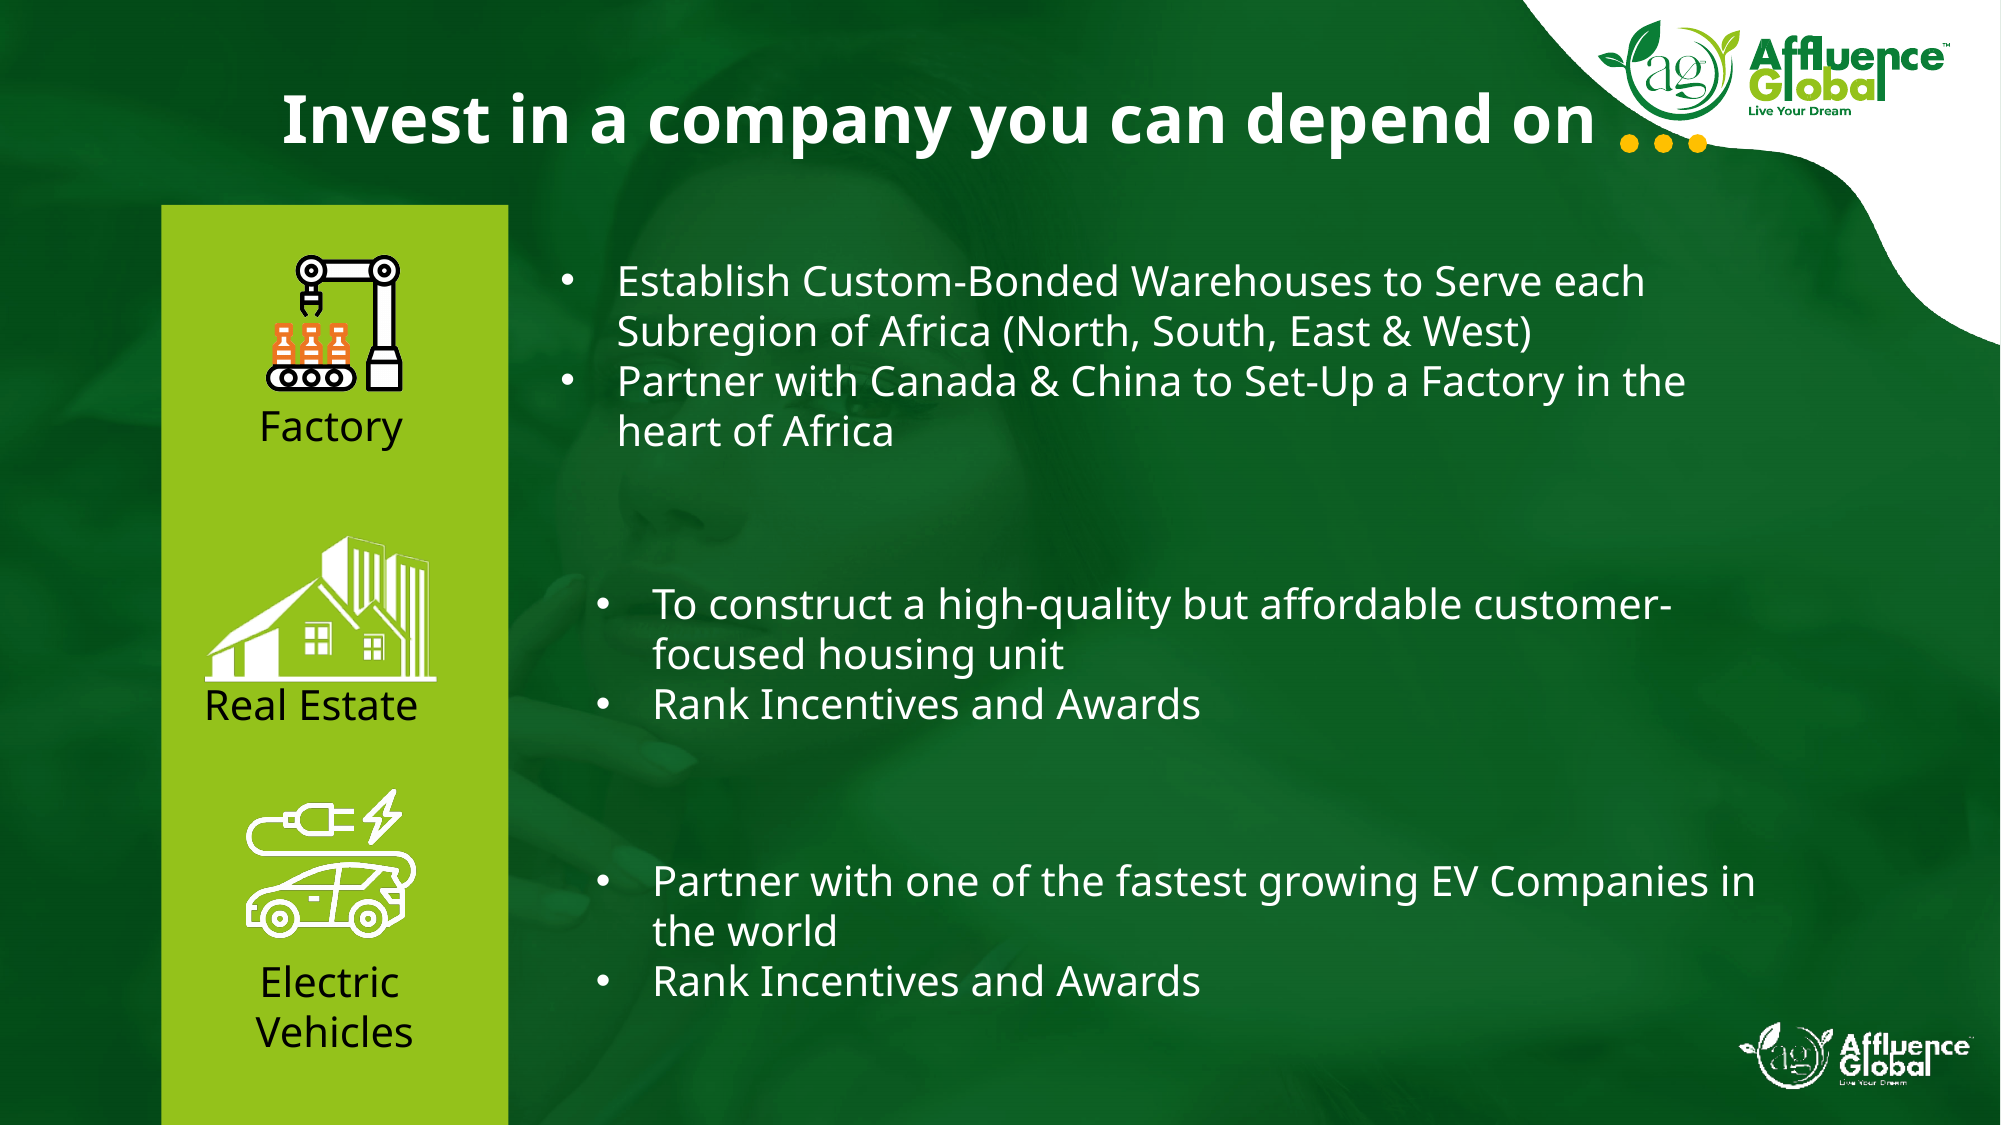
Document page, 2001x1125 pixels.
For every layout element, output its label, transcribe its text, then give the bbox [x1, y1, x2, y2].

picture [240, 763, 422, 944]
text_box To construct a high-quality but affordable customer-focused housing unit Rank Incentives and Awards [575, 557, 1786, 748]
picture [192, 525, 450, 695]
text_box [160, 750, 509, 1125]
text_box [1597, 27, 1950, 116]
text_box Real Estate [46, 659, 576, 750]
text_box Factory [212, 379, 450, 470]
picture [0, 0, 2001, 1125]
text_box Invest in a company you can depend on [267, 69, 1436, 164]
text_box Electric Vehicles [161, 935, 509, 1076]
picture [260, 250, 407, 396]
text_box [160, 204, 509, 659]
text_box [1620, 134, 1708, 153]
text_box Partner with one of the fastest growing EV Companies in the world Rank Incentives and Awards [575, 835, 1786, 1026]
text_box Establish Custom-Bonded Warehouses to Serve each Subregion of Africa (North, South, East & West) Partner with Canada & China to Set-Up a Factory in the heart of Africa [540, 234, 1436, 475]
